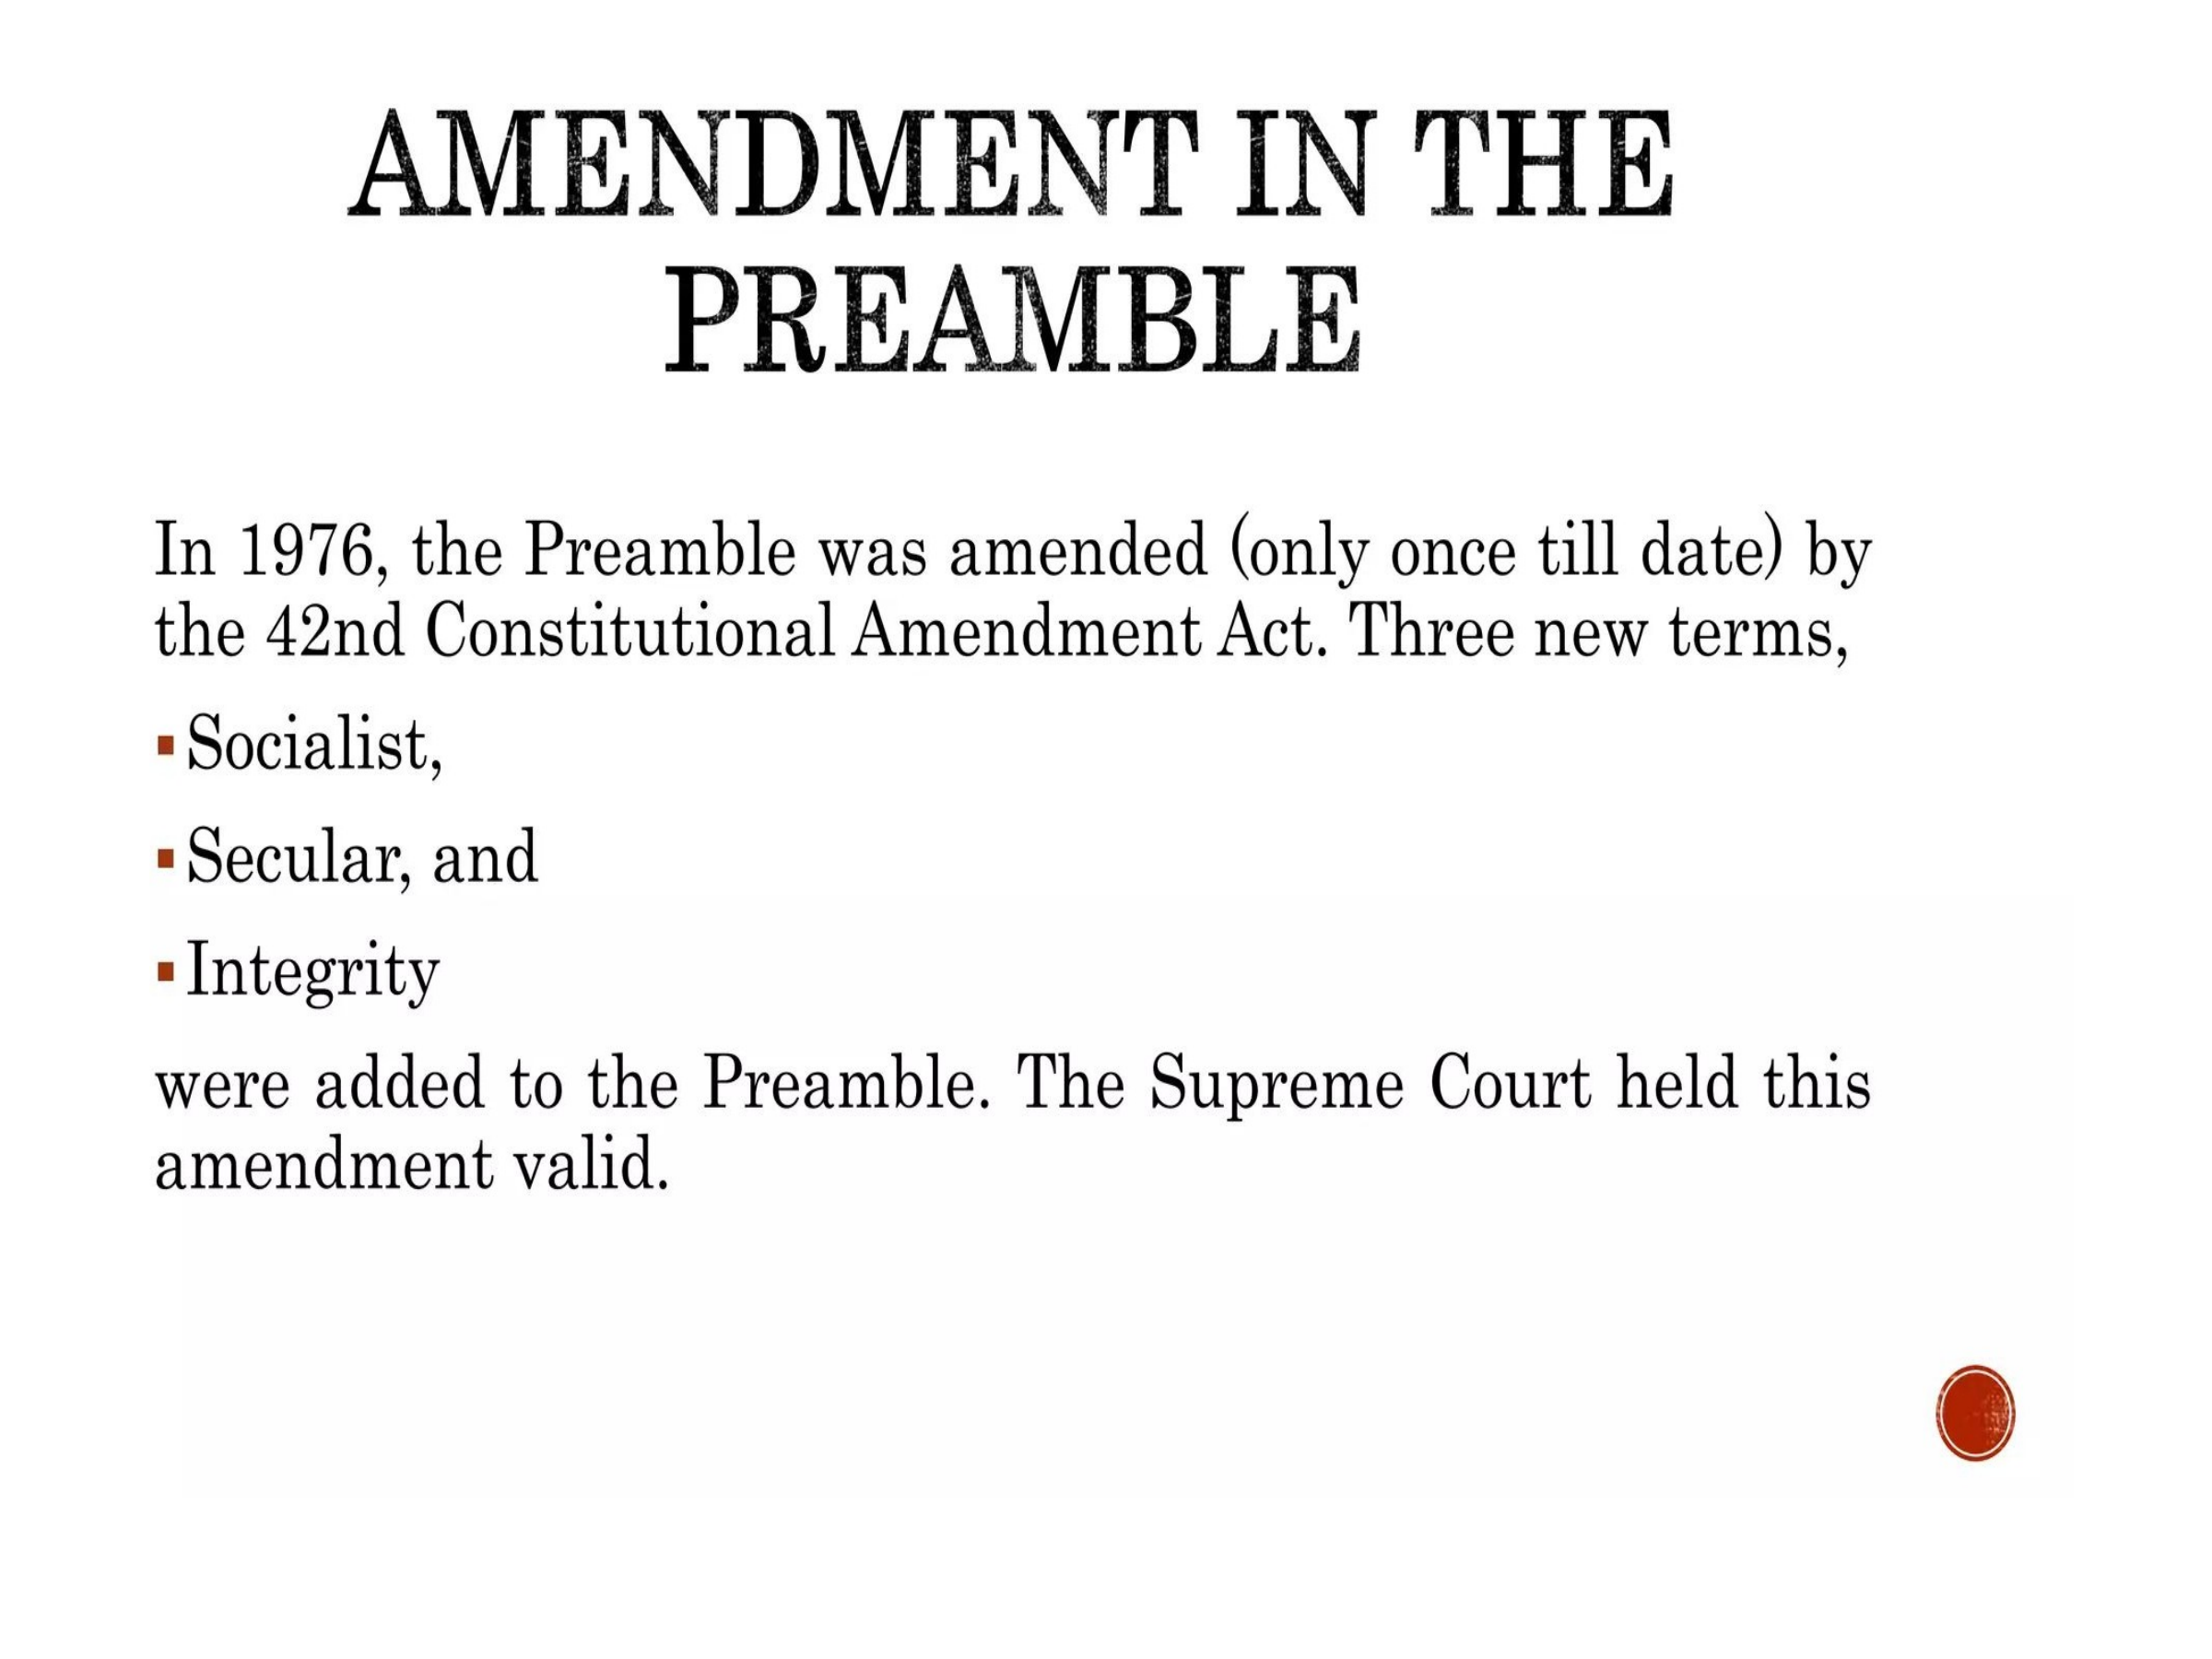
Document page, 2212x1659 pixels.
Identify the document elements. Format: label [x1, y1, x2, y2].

picture [149, 103, 2075, 1499]
